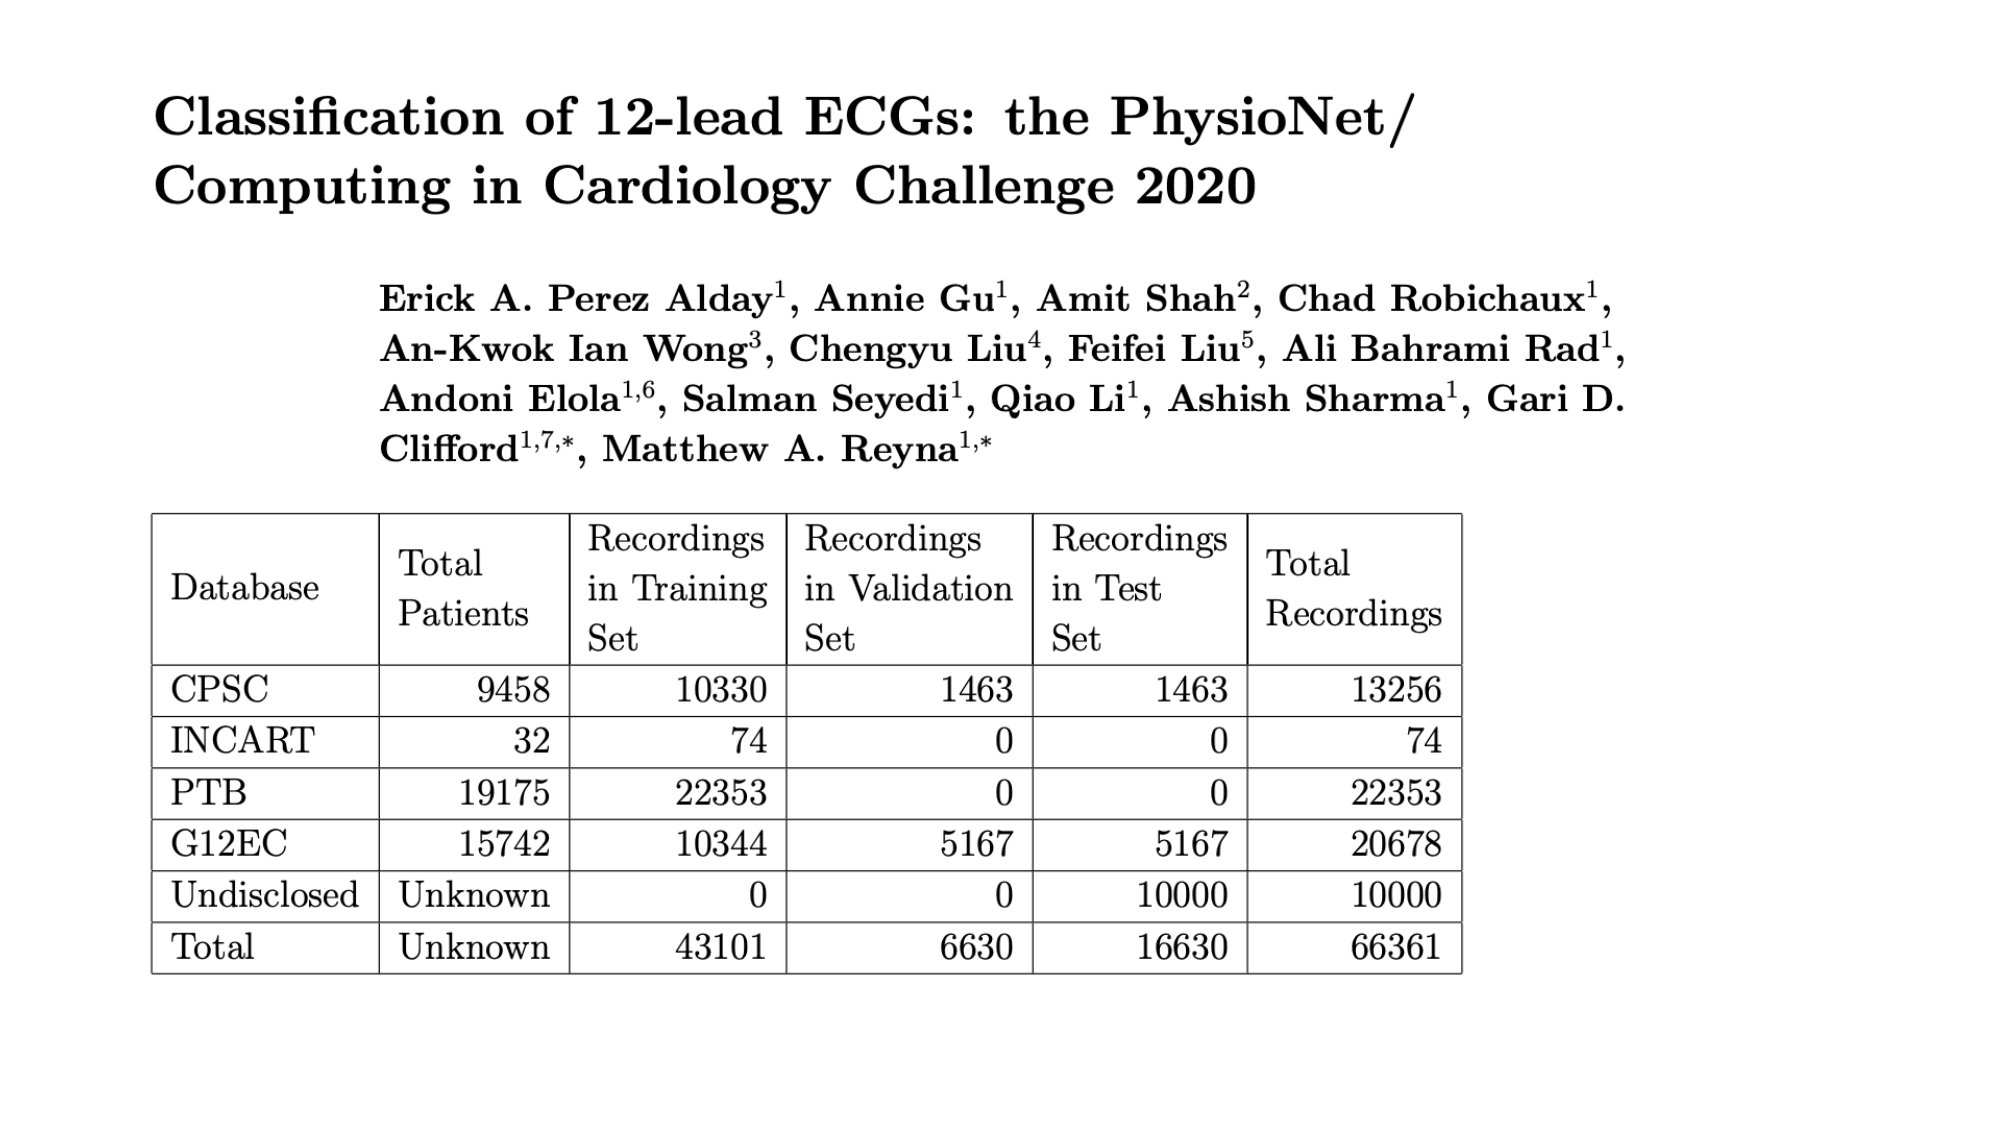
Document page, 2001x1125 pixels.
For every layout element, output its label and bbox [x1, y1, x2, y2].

picture [137, 491, 1478, 988]
picture [137, 75, 1659, 480]
